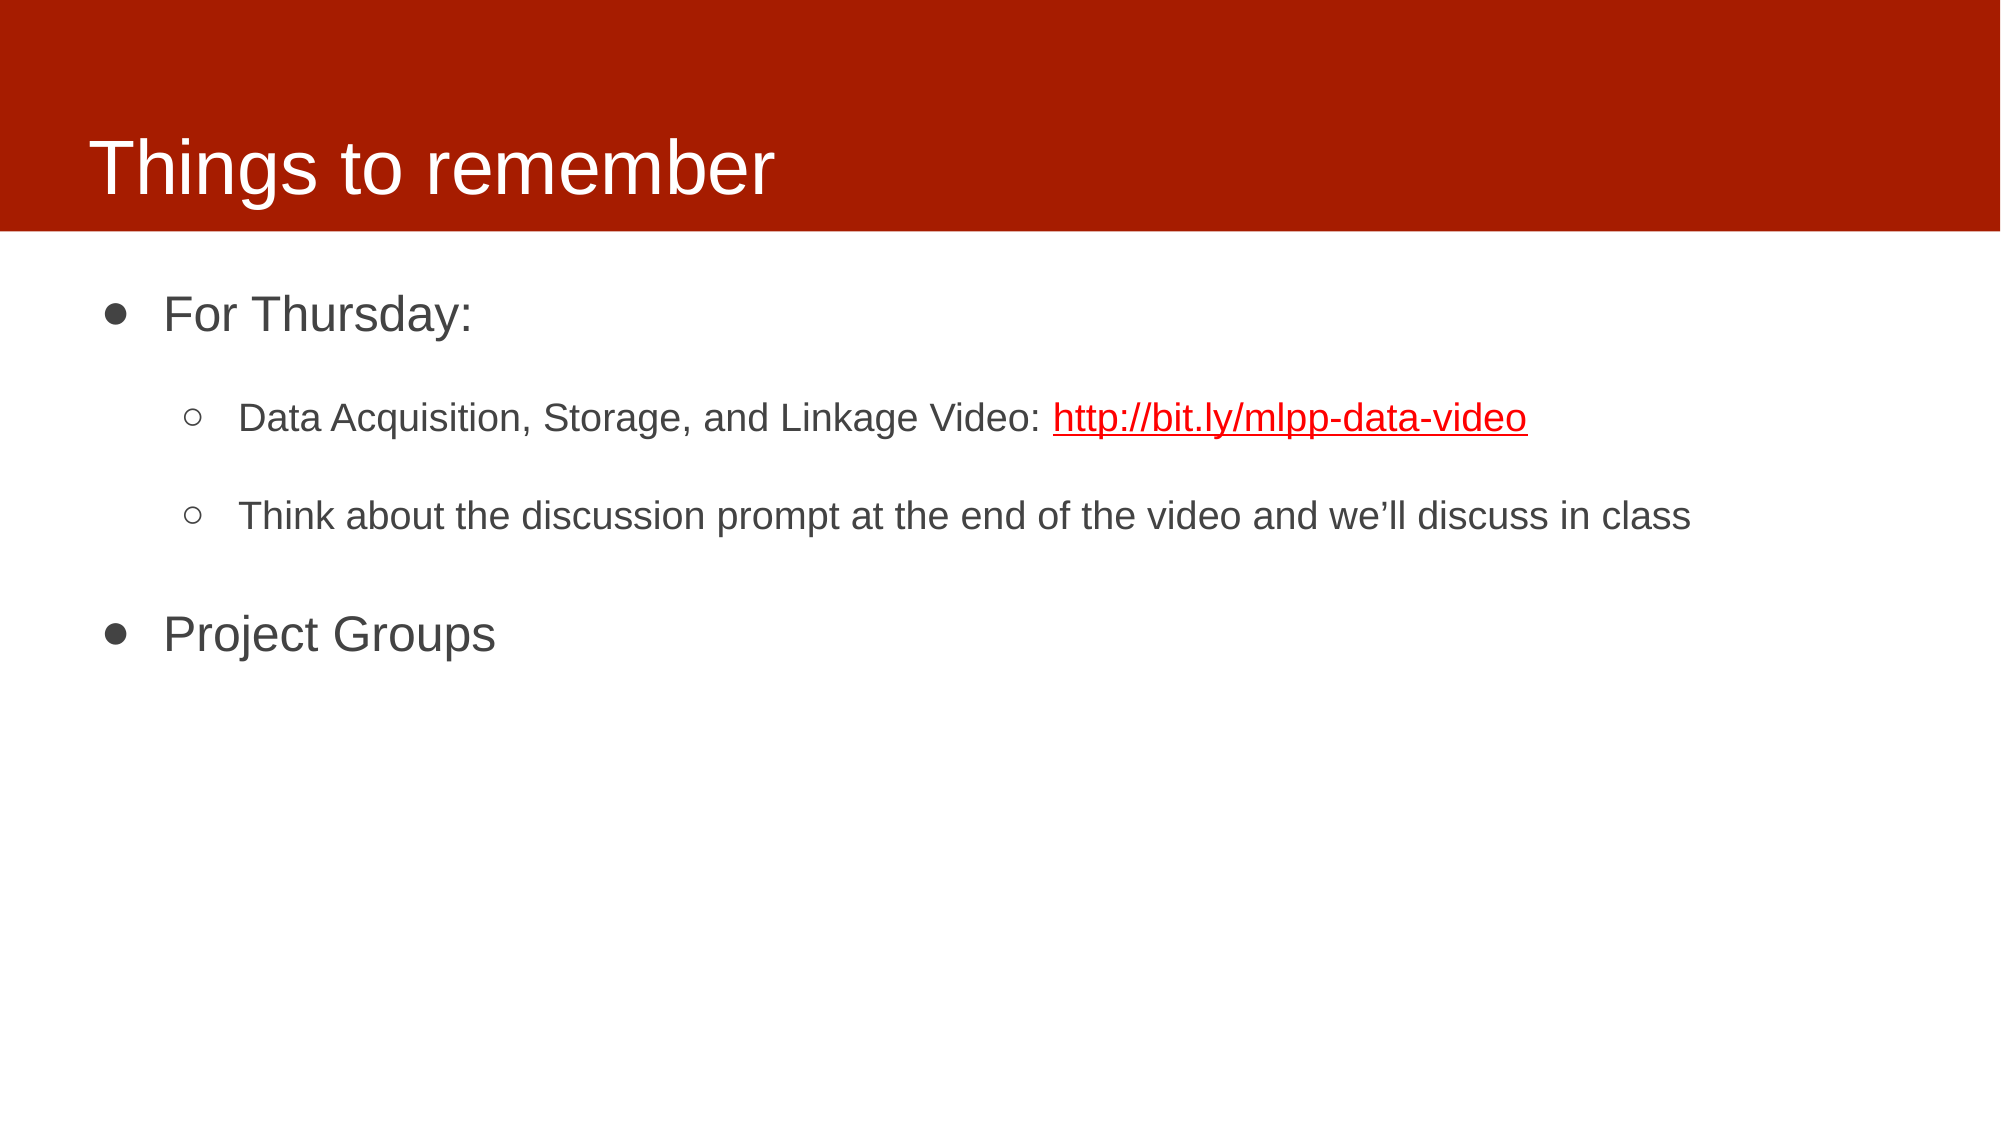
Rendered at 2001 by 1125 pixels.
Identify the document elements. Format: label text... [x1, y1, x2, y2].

title Things to remember [68, 97, 1932, 223]
list For Thursday: Data Acquisition, Storage, and Linkage Video: http://bit.ly/mlpp-data-video Think about the discussion prompt at the end of the video and we’ll discuss in class Project Groups [68, 252, 1932, 1000]
